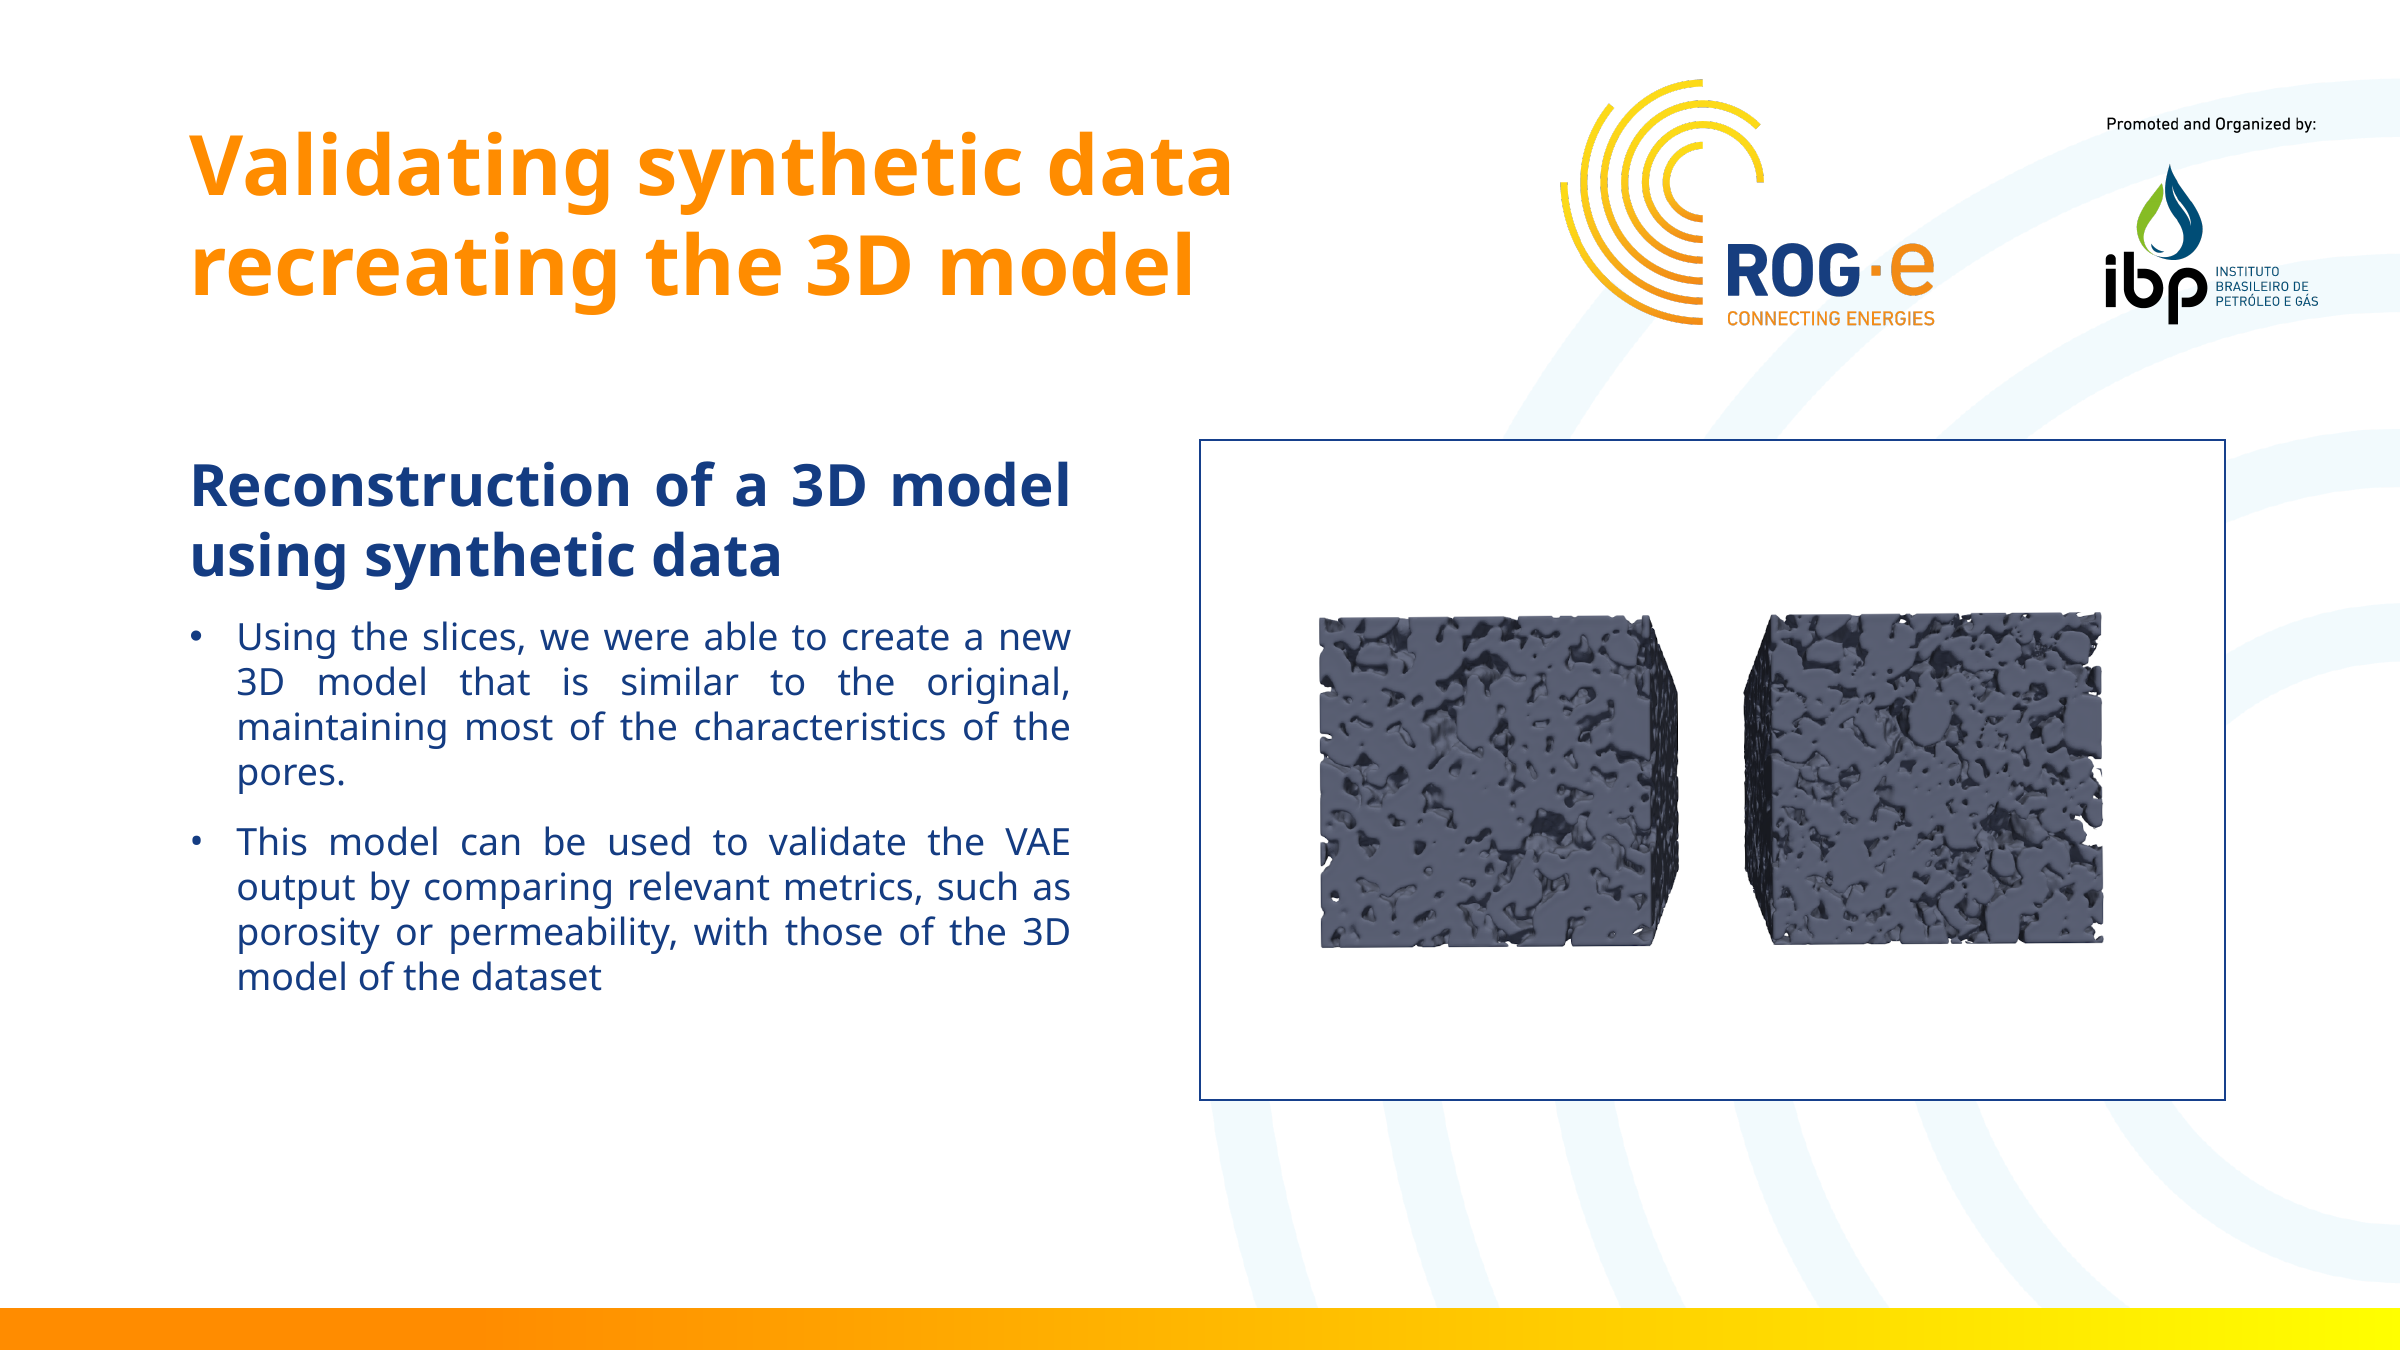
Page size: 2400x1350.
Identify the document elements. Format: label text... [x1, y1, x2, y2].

text_box [0, 1308, 1194, 1350]
picture [1199, 0, 2400, 1350]
text_box Reconstruction of a 3D model using synthetic data Using the slices, we were able to create a new 3D model that is similar to the original, maintaining most of the characteristics of the pores. This model can be used to validate the VAE output by comparing relevant metrics, such as porosity or permeability, with those of the 3D model of the dataset [174, 440, 1088, 1006]
text_box Validating synthetic data recreating the 3D model [174, 105, 1194, 320]
